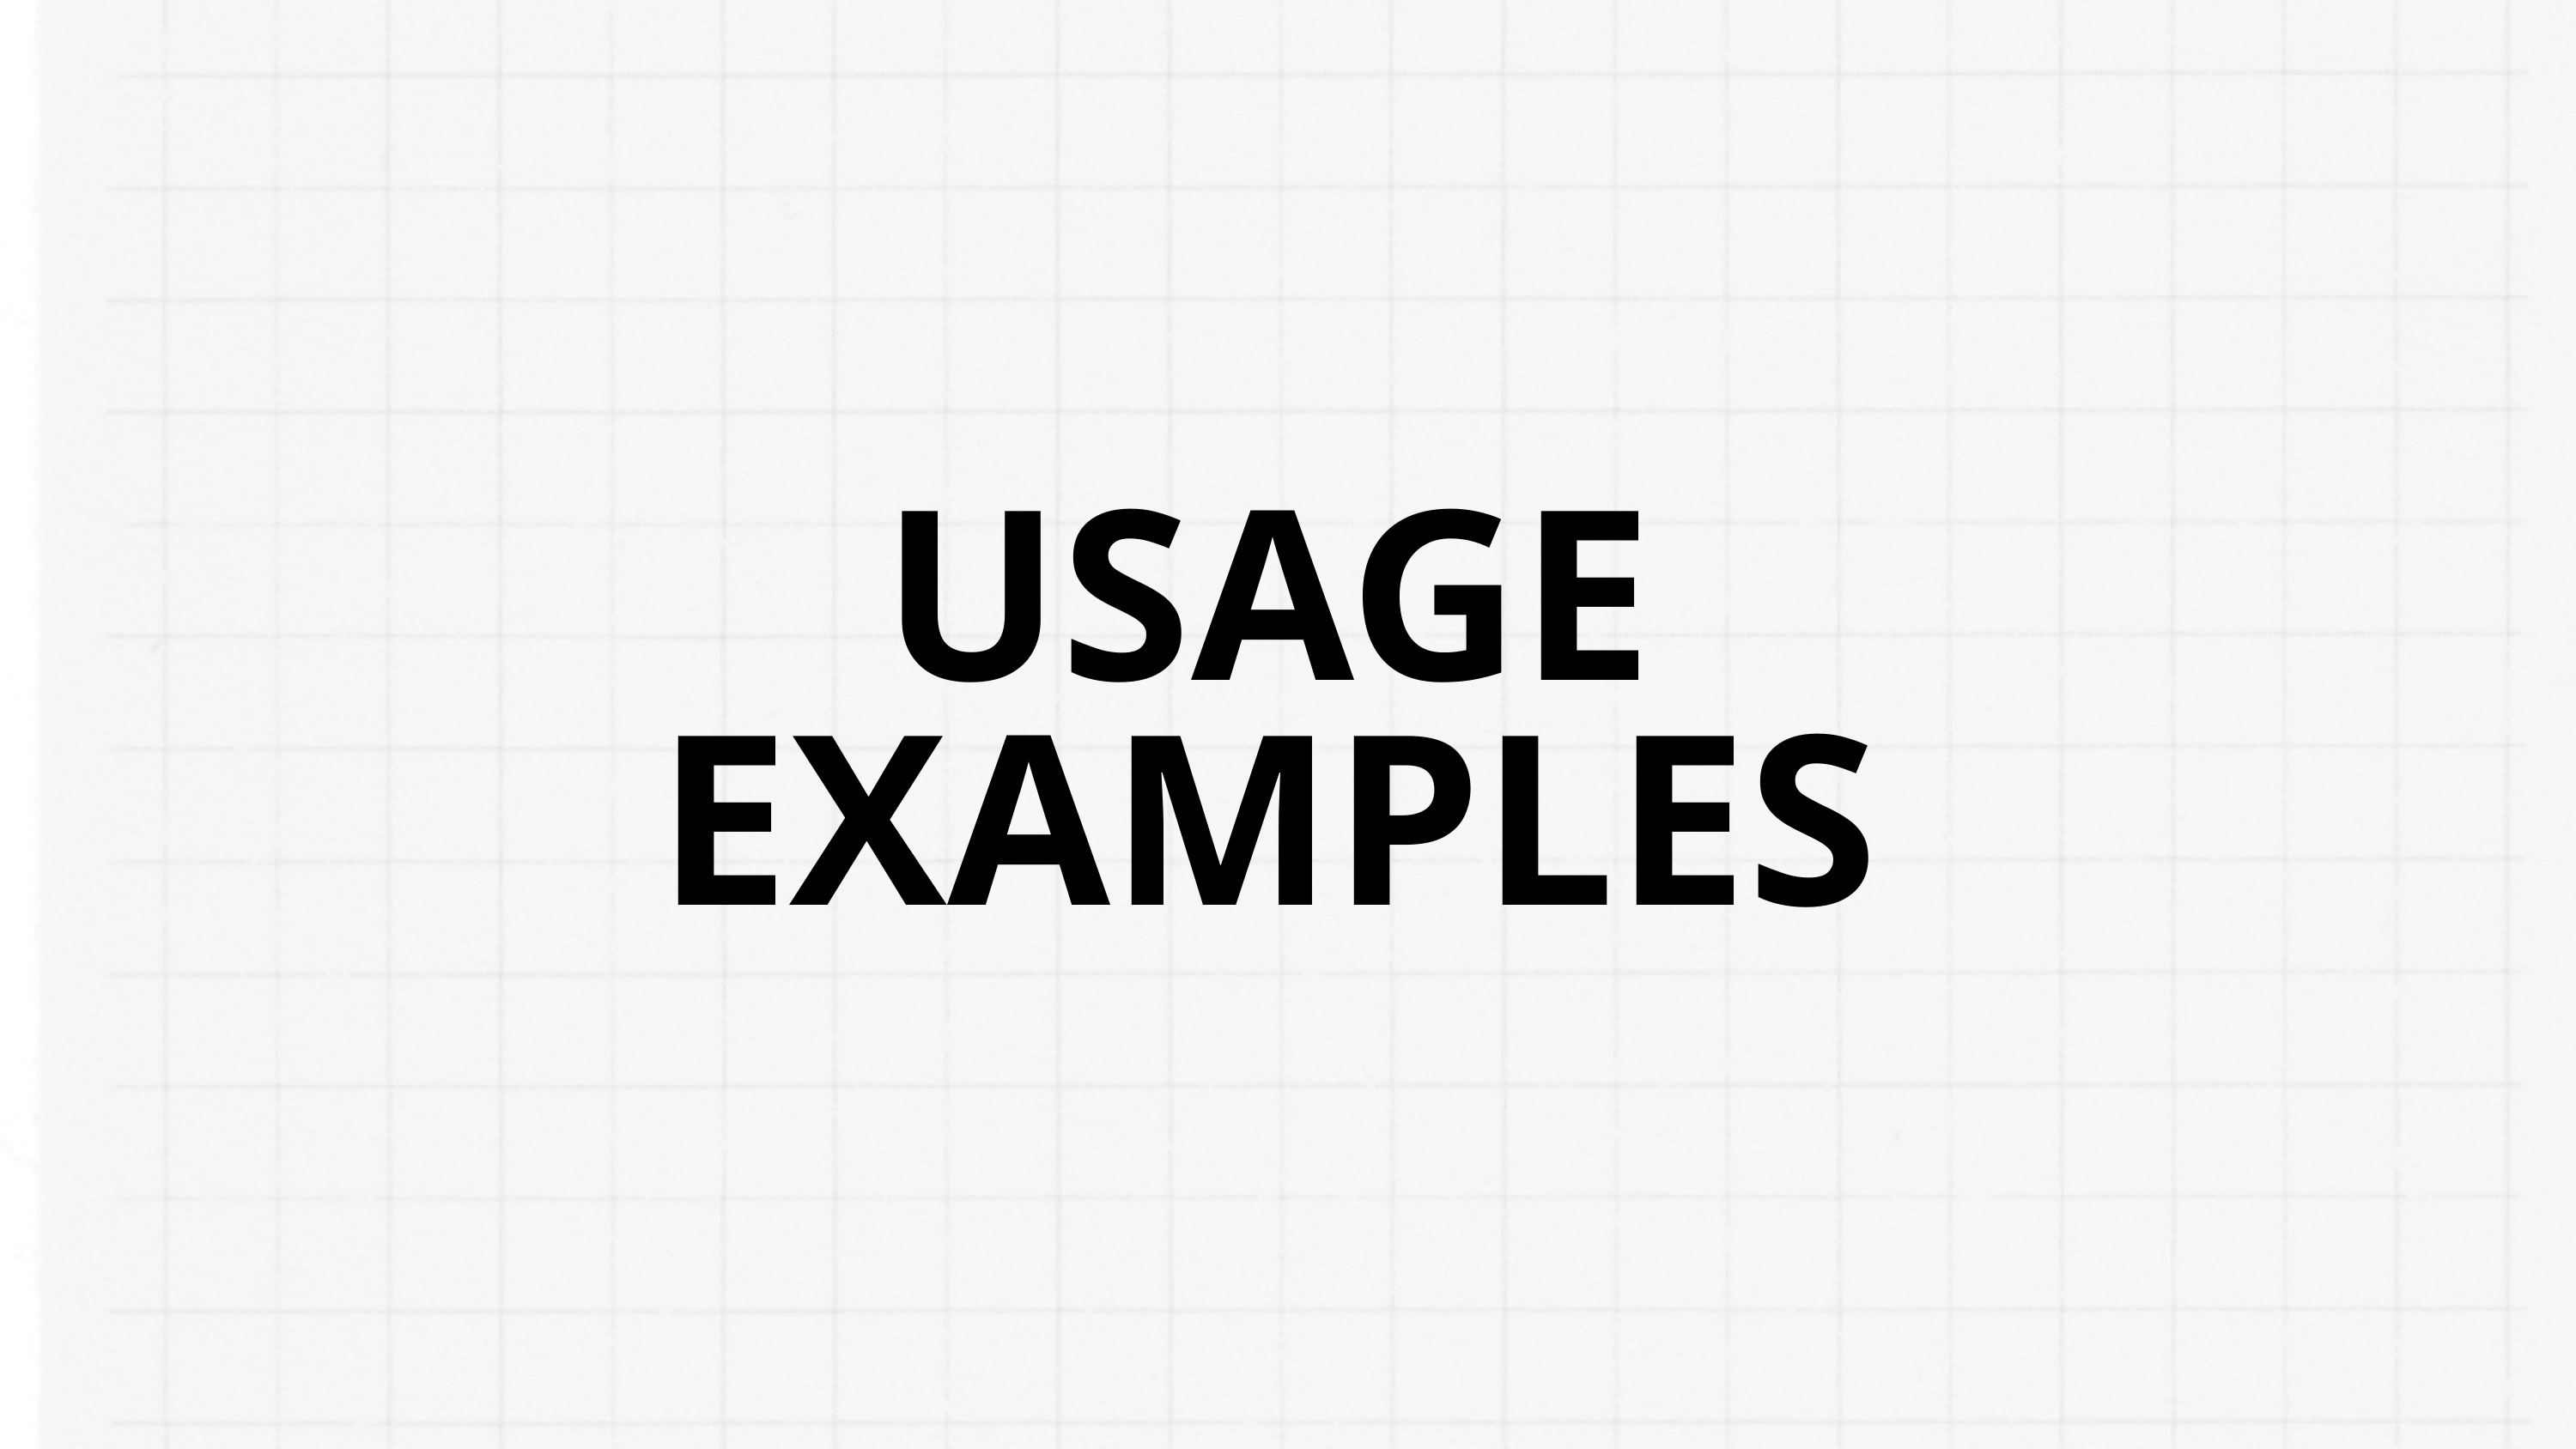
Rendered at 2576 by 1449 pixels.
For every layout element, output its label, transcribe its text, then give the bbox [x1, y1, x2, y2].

text_box [0, 0, 2576, 1449]
text_box USAGE EXAMPLES [345, 503, 2190, 1177]
